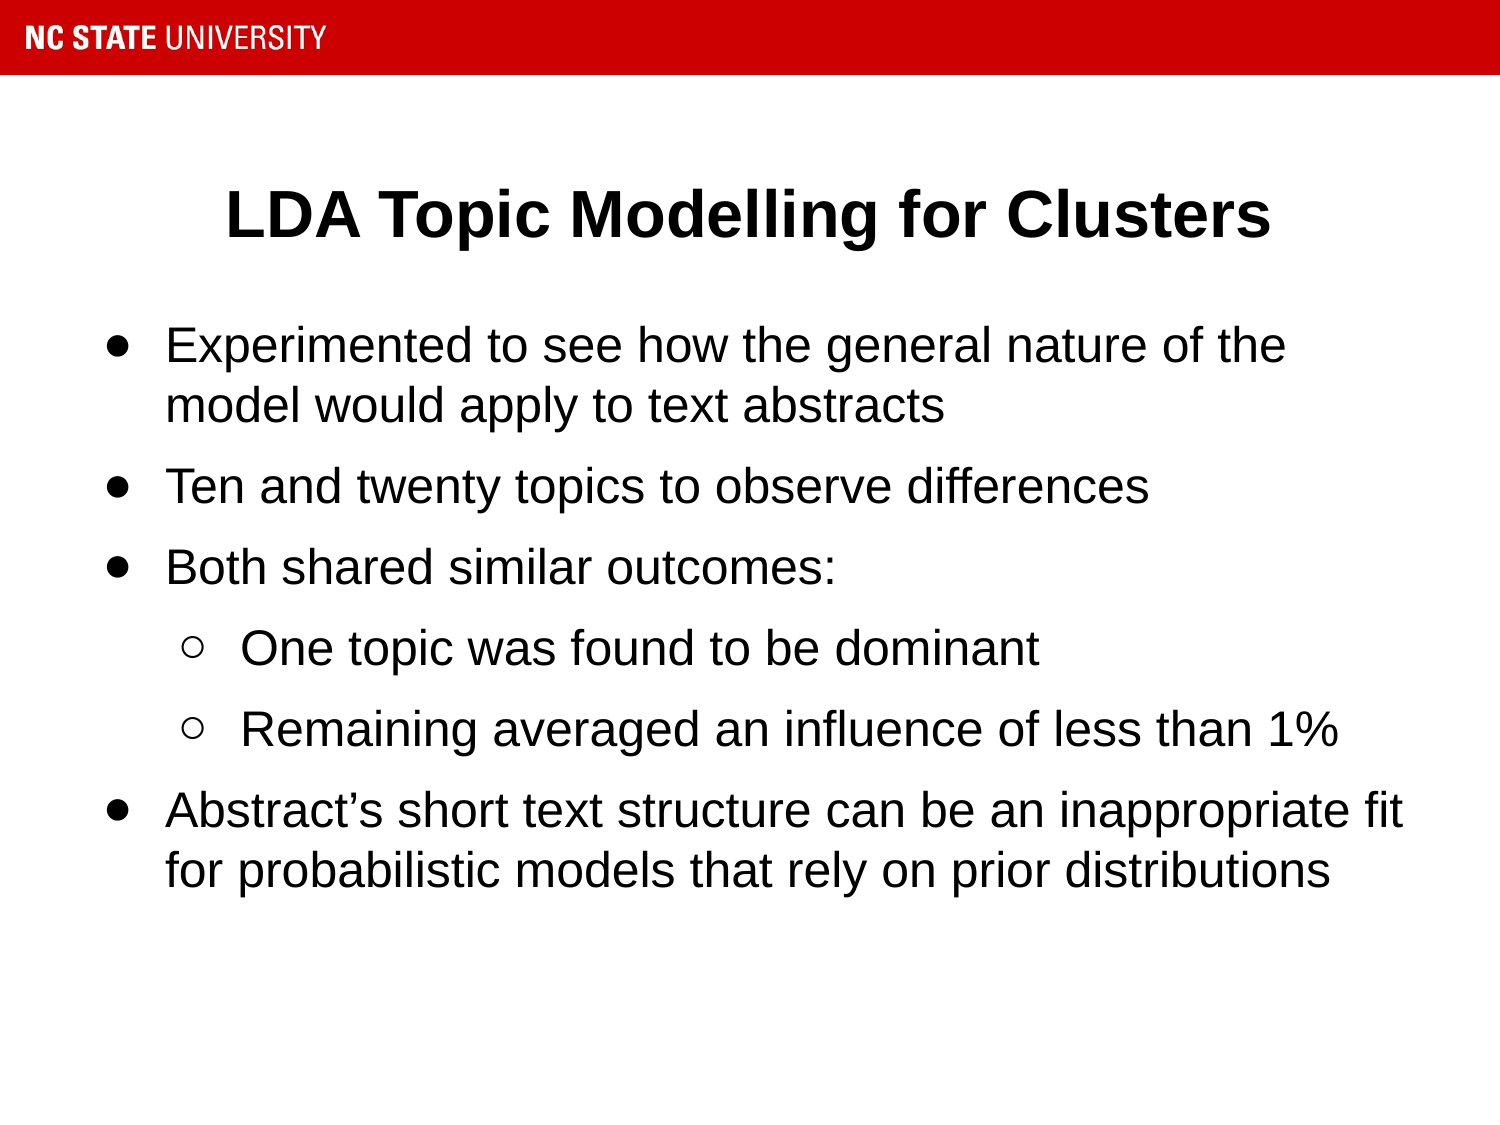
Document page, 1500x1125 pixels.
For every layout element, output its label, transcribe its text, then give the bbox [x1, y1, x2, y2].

list Experimented to see how the general nature of the model would apply to text abstracts Ten and twenty topics to observe differences Both shared similar outcomes: One topic was found to be dominant Remaining averaged an influence of less than 1% Abstract’s short text structure can be an inappropriate fit for probabilistic models that rely on prior distributions [75, 297, 1425, 1005]
title LDA Topic Modelling for Clusters [75, 122, 1425, 297]
picture [0, 0, 1500, 75]
